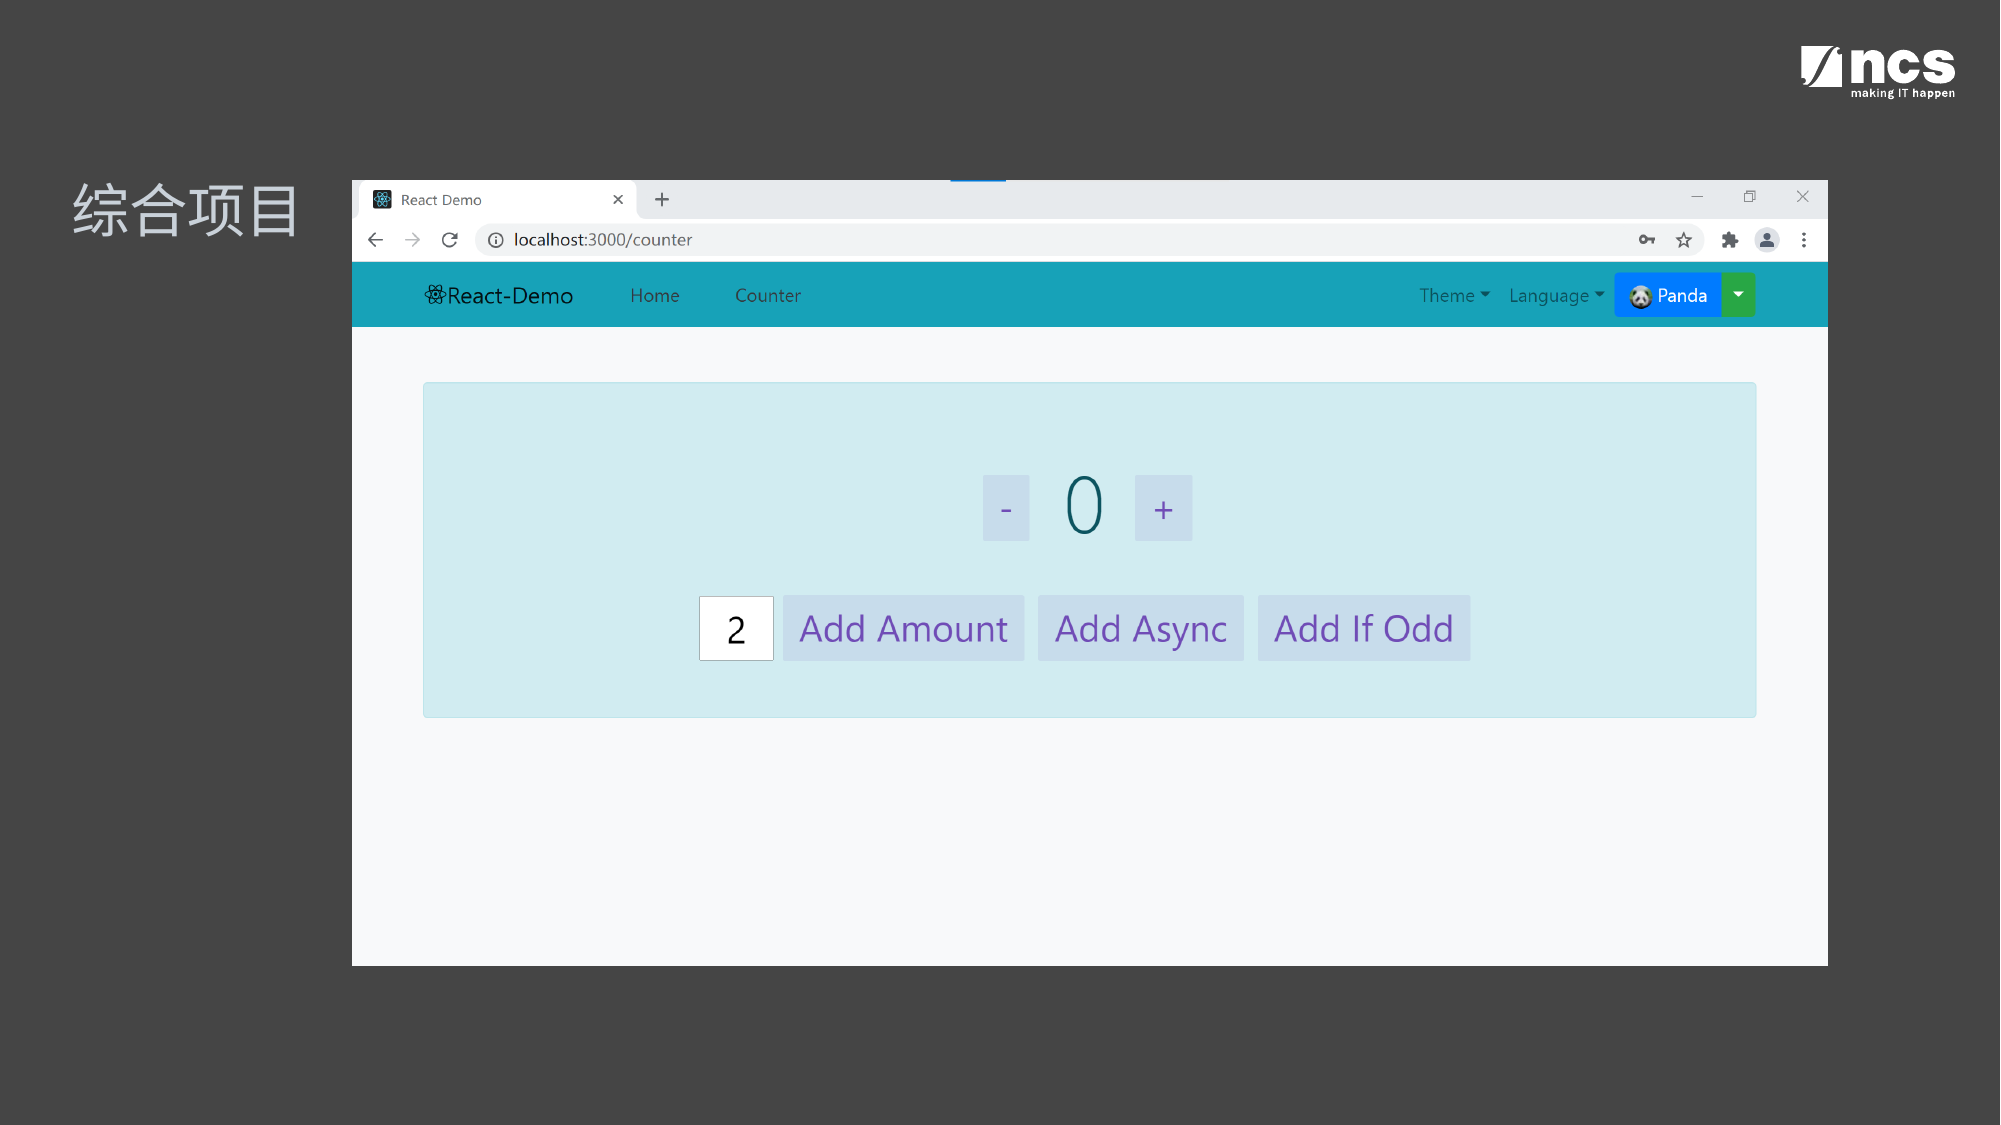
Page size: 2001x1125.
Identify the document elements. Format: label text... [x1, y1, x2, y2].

picture [352, 180, 1828, 966]
text_box 综合项目 [56, 166, 1500, 252]
